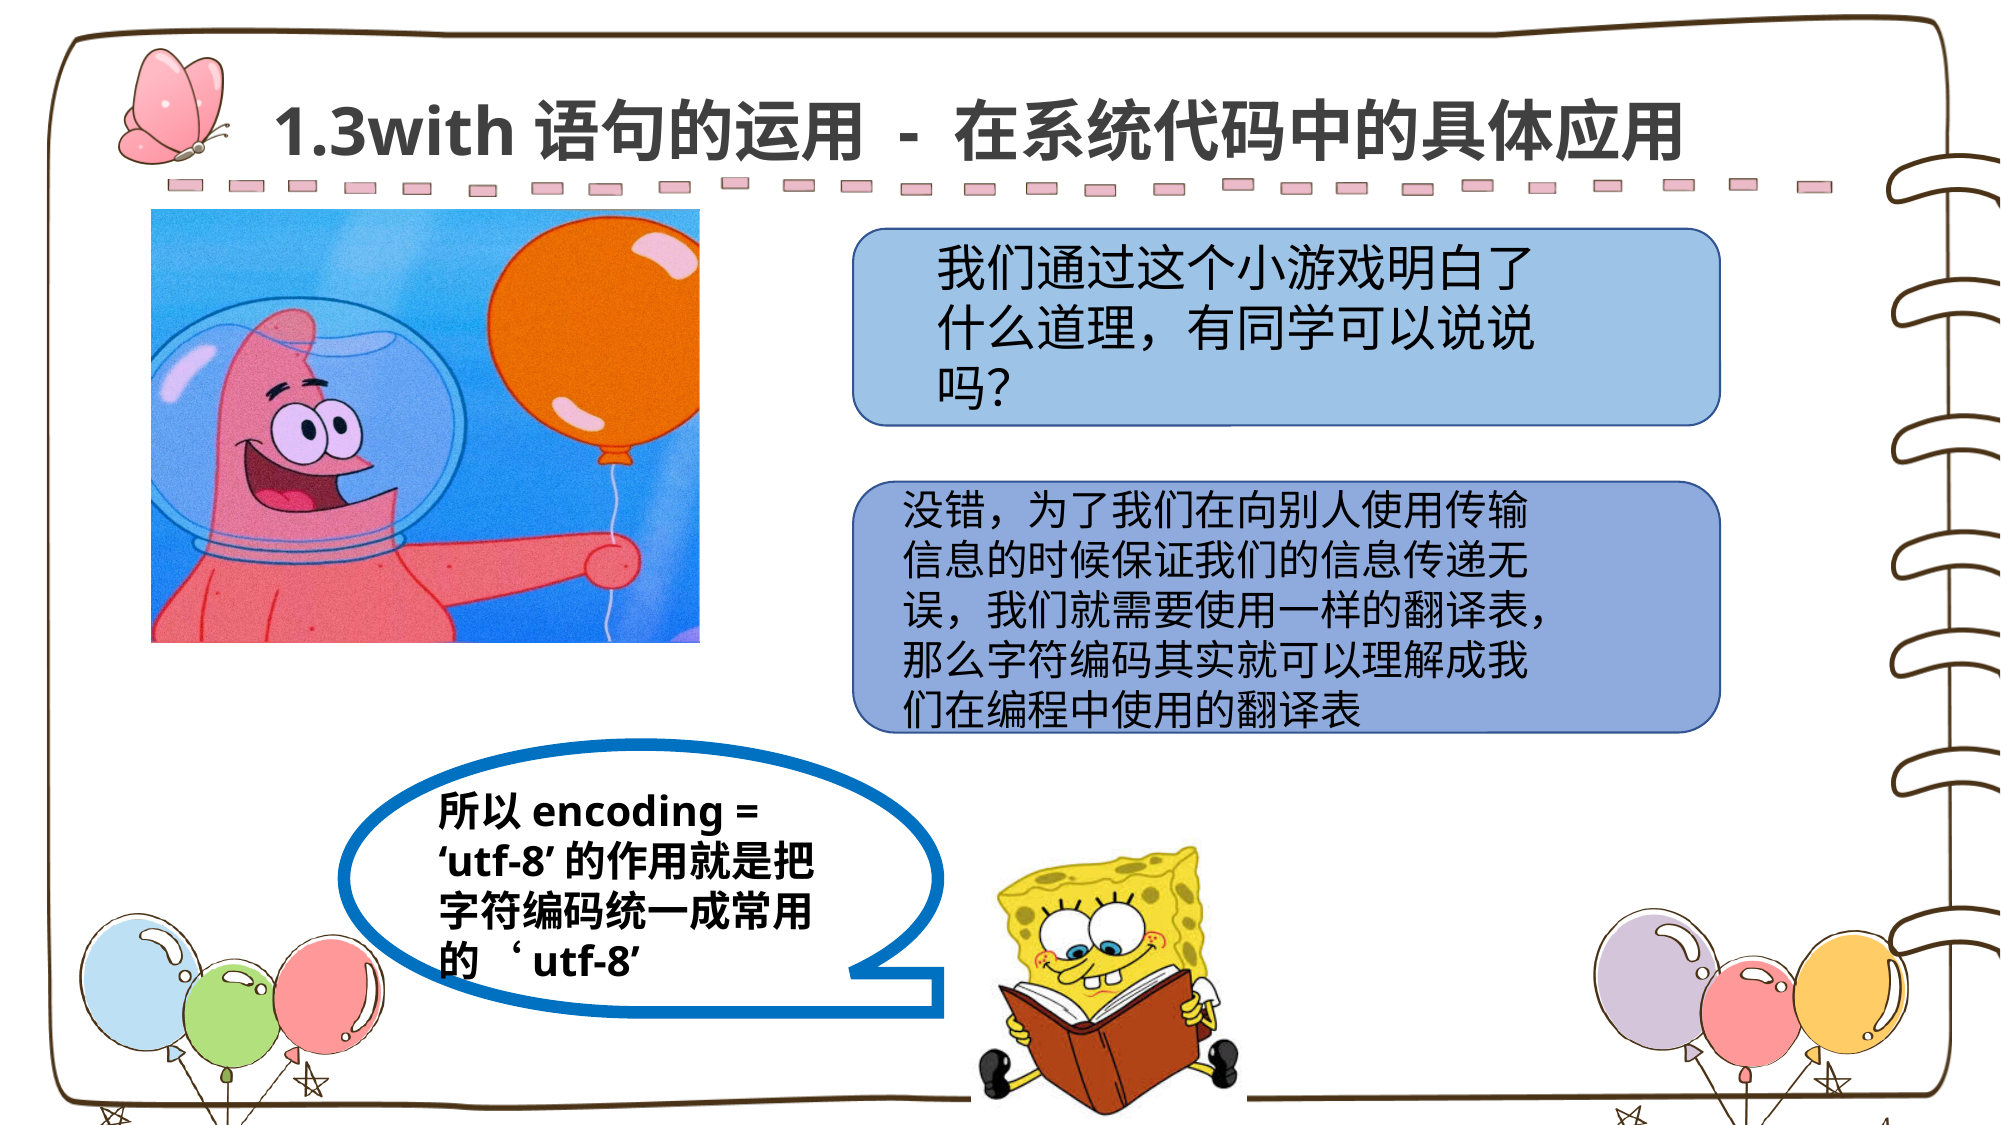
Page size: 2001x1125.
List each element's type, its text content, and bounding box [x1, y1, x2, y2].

text_box 没错，为了我们在向别人使用传输信息的时候保证我们的信息传递无误，我们就需要使用一样的翻译表，那么字符编码其实就可以理解成我们在编程中使用的翻译表 [887, 476, 1555, 742]
text_box [444, 743, 940, 1014]
text_box [852, 227, 1722, 427]
text_box [342, 786, 423, 971]
text_box 所以encoding = ‘utf-8’的作用就是把字符编码统一成常用的‘utf-8’ [423, 777, 835, 980]
text_box [852, 481, 887, 733]
text_box [1555, 480, 1722, 734]
text_box 1.3with语句的运用 - 在系统代码中的具体应用 [257, 81, 1849, 177]
text_box 我们通过这个小游戏明白了什么道理，有同学可以说说吗？ [921, 228, 1588, 424]
picture [46, 14, 2001, 1125]
